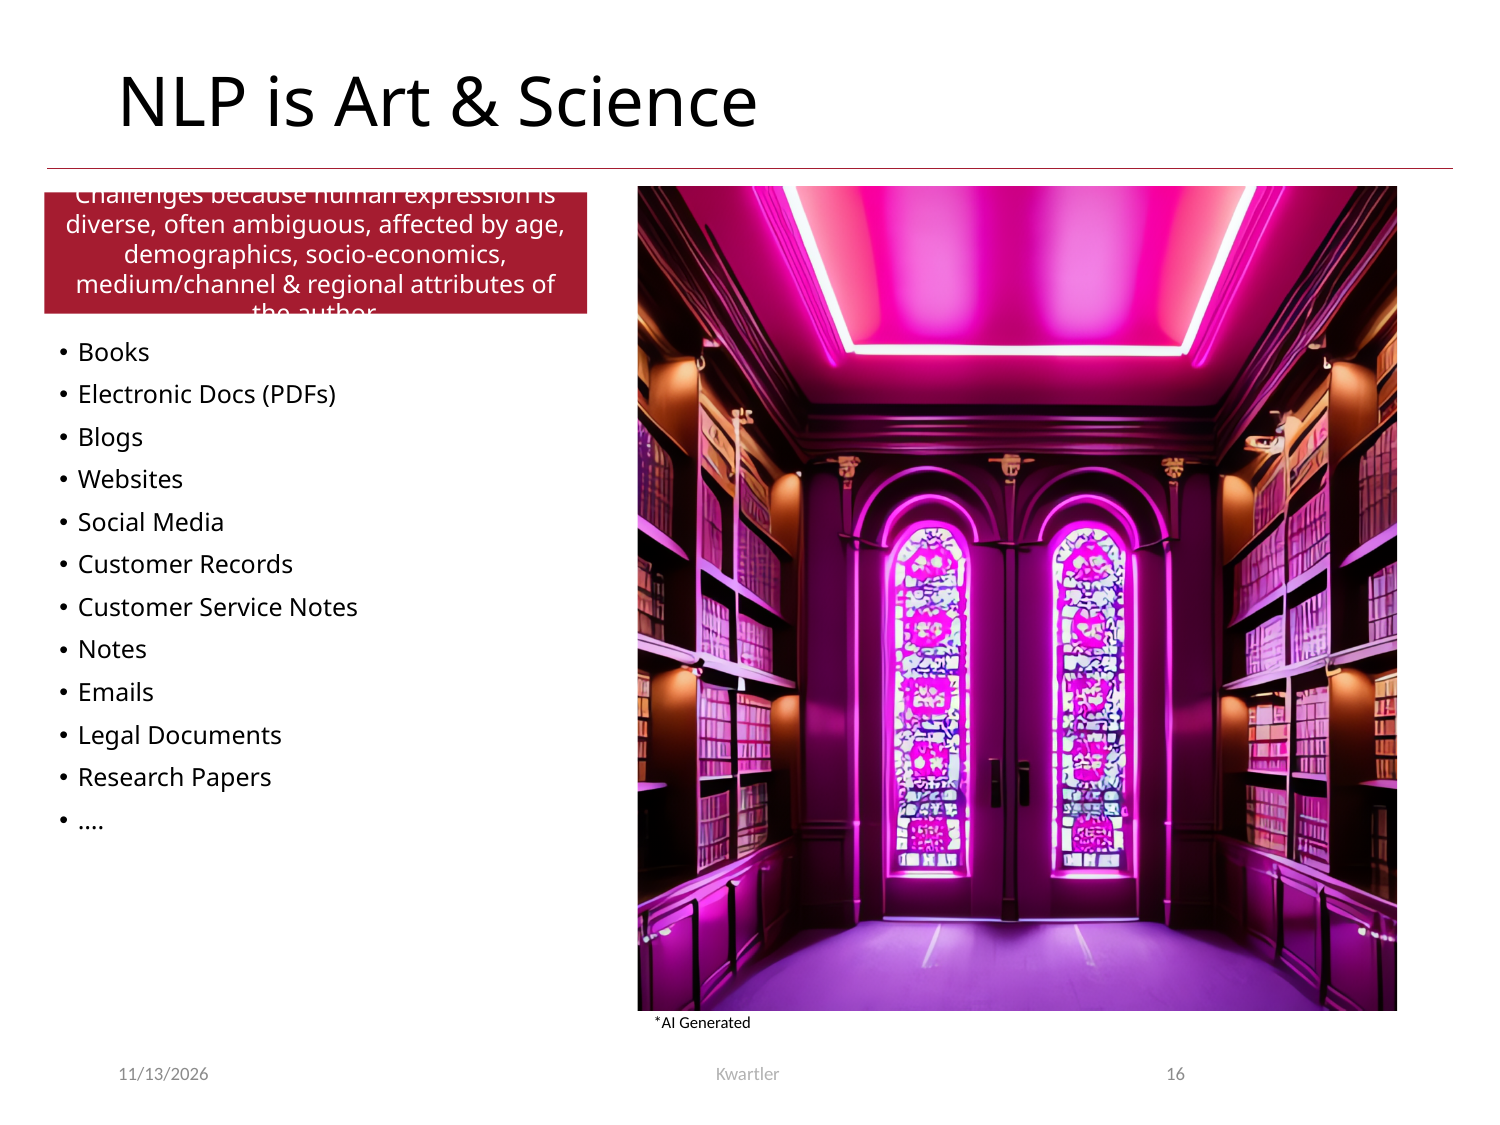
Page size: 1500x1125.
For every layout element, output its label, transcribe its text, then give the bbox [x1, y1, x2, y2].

slide_number 16 [1059, 1042, 1200, 1103]
title NLP is Art & Science [103, 59, 1397, 157]
list Books Electronic Docs (PDFs) Blogs Websites Social Media Customer Records Customer Service Notes Notes Emails Legal Documents Research Papers …. [44, 332, 588, 1011]
footer Kwartler [496, 1042, 1004, 1103]
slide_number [103, 1042, 441, 1103]
text_box *AI Generated [638, 1011, 766, 1040]
picture [637, 186, 1398, 1011]
text_box Challenges because human expression is diverse, often ambiguous, affected by age, demographics, socio-economics, medium/channel & regional attributes of the author. [44, 192, 588, 314]
